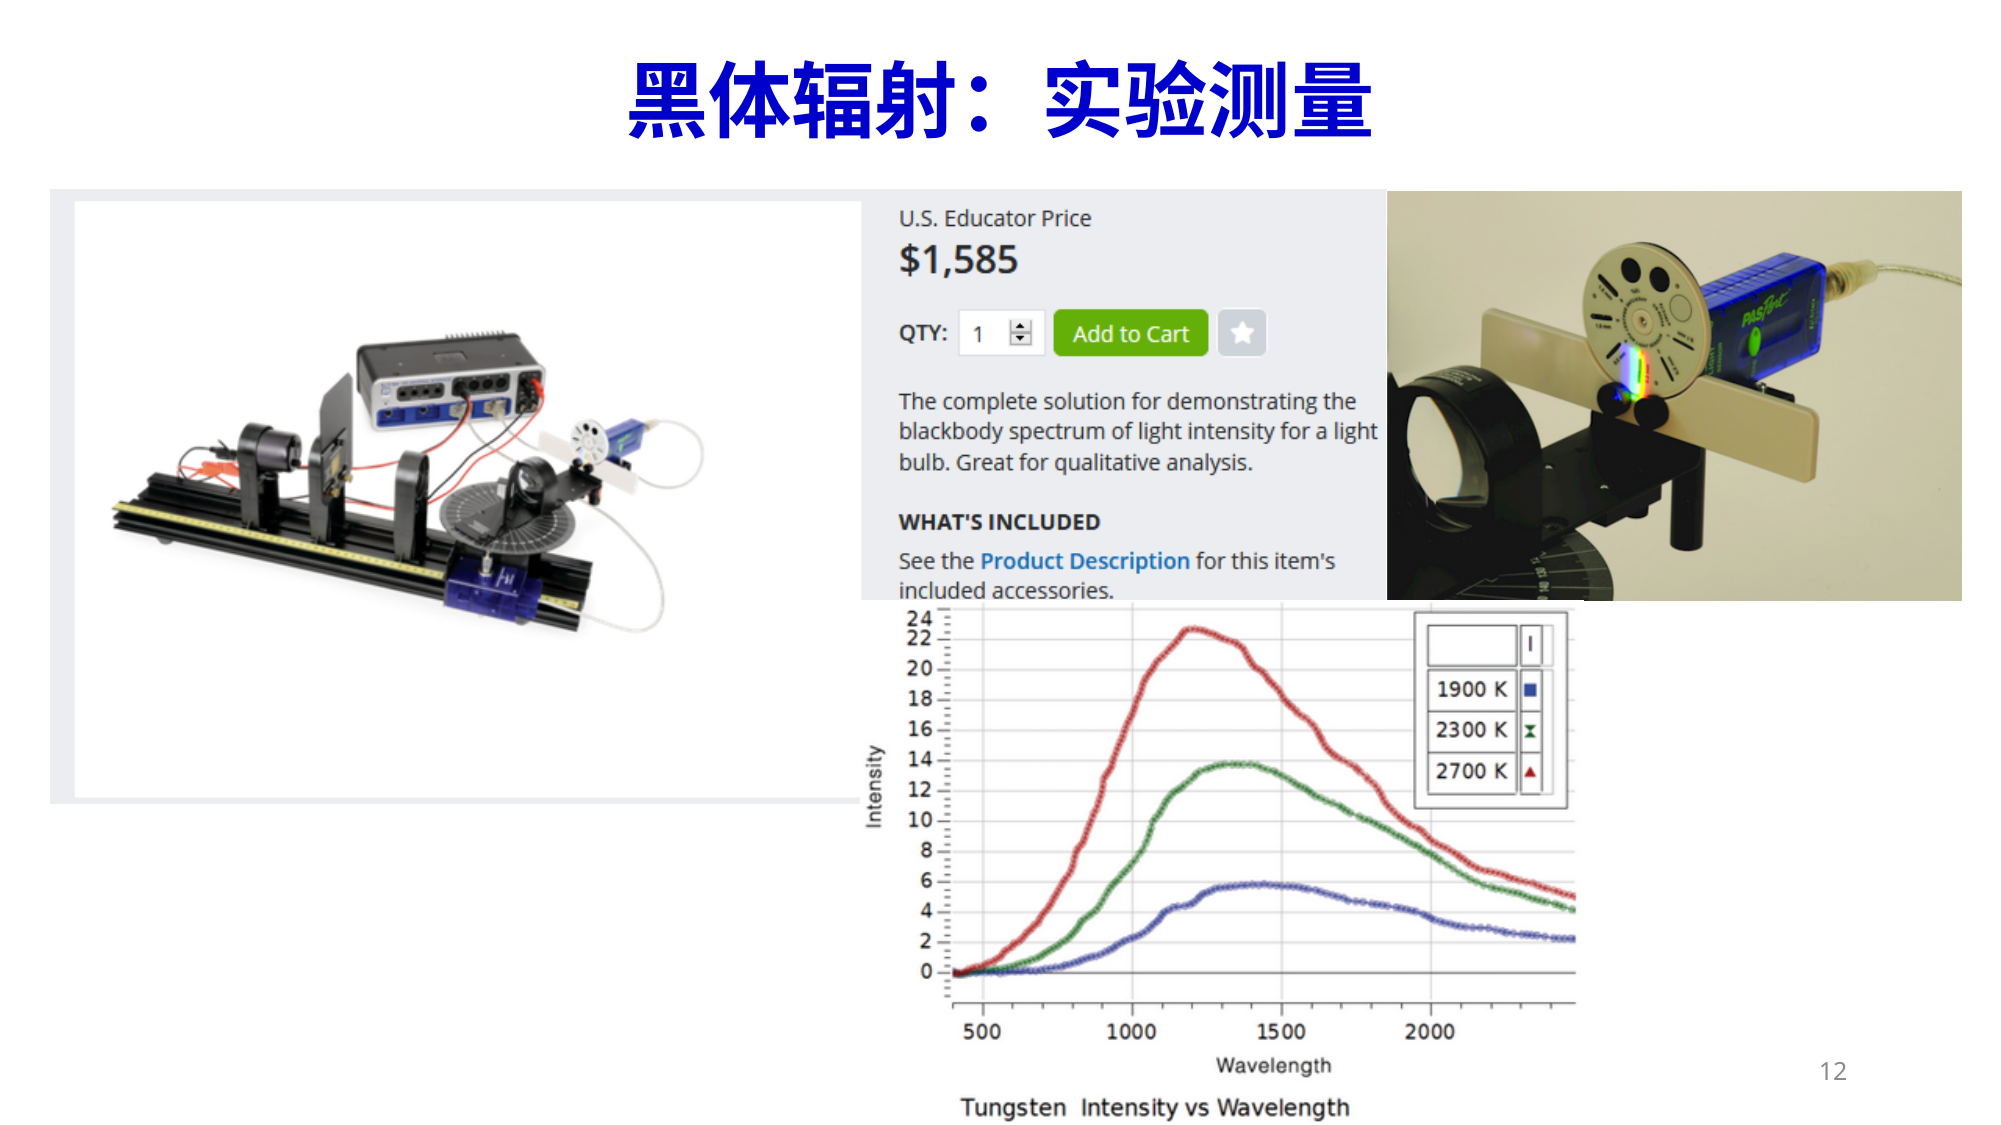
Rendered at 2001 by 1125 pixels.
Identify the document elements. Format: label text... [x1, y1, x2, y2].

picture [50, 189, 1962, 1123]
text_box 黑体辐射：实验测量 [50, 40, 1950, 191]
slide_number 12 [1584, 1042, 1863, 1103]
